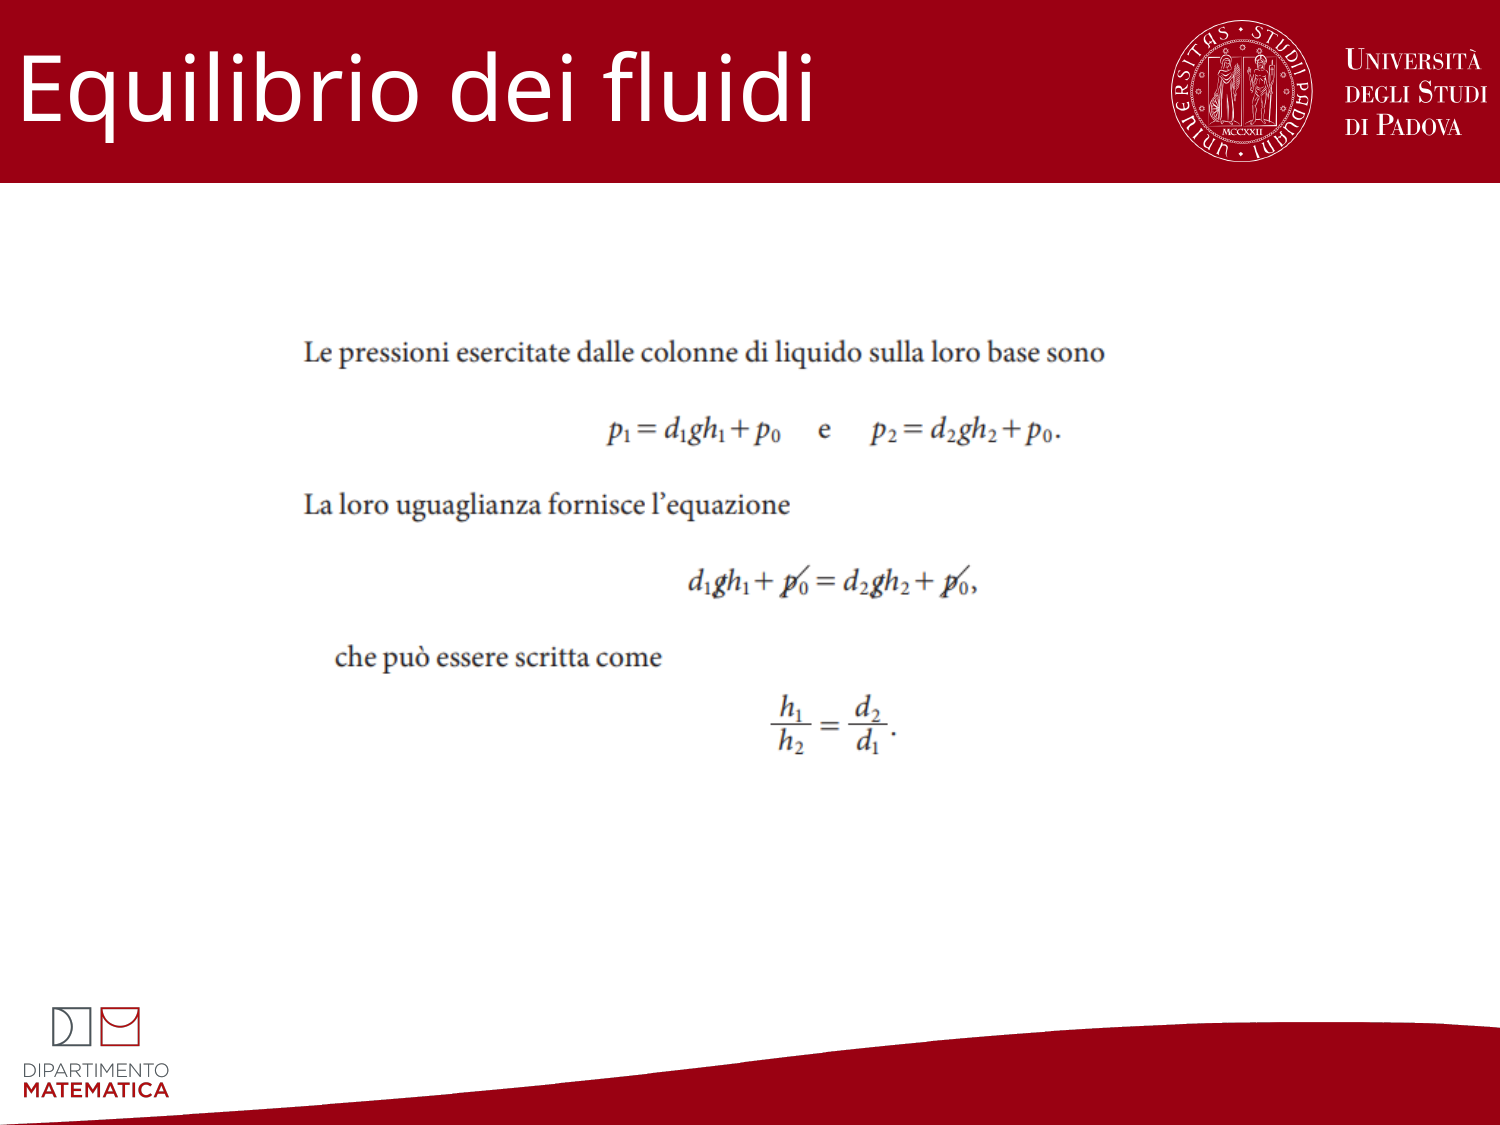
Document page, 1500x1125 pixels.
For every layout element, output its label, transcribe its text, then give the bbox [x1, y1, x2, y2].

picture [247, 312, 1201, 772]
title Equilibrio dei fluidi [0, 0, 1159, 183]
picture [1171, 20, 1487, 162]
picture [0, 1007, 1500, 1125]
